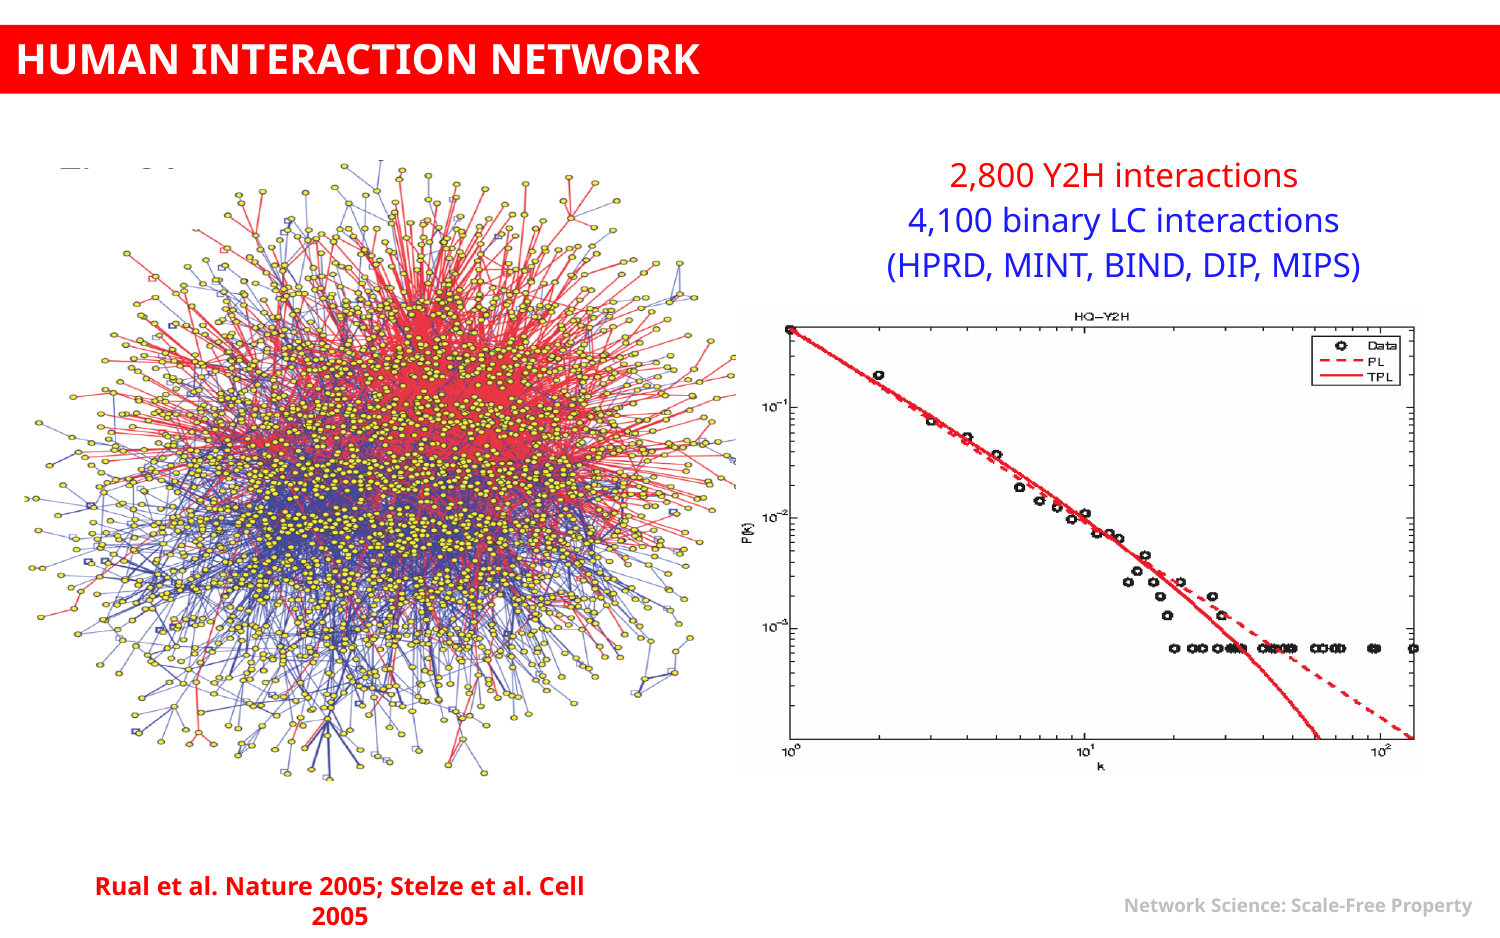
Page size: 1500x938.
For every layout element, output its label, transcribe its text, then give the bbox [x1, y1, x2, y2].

text_box 2,800 Y2H interactions 4,100 binary LC interactions (HPRD, MINT, BIND, DIP, MIPS) [773, 158, 1500, 291]
text_box Rual et al. Nature 2005; Stelze et al. Cell 2005 [55, 863, 625, 938]
picture [0, 159, 1424, 782]
text_box HUMAN INTERACTION NETWORK [0, 24, 1500, 94]
text_box Network Science: Scale-Free Property [1008, 885, 1488, 924]
